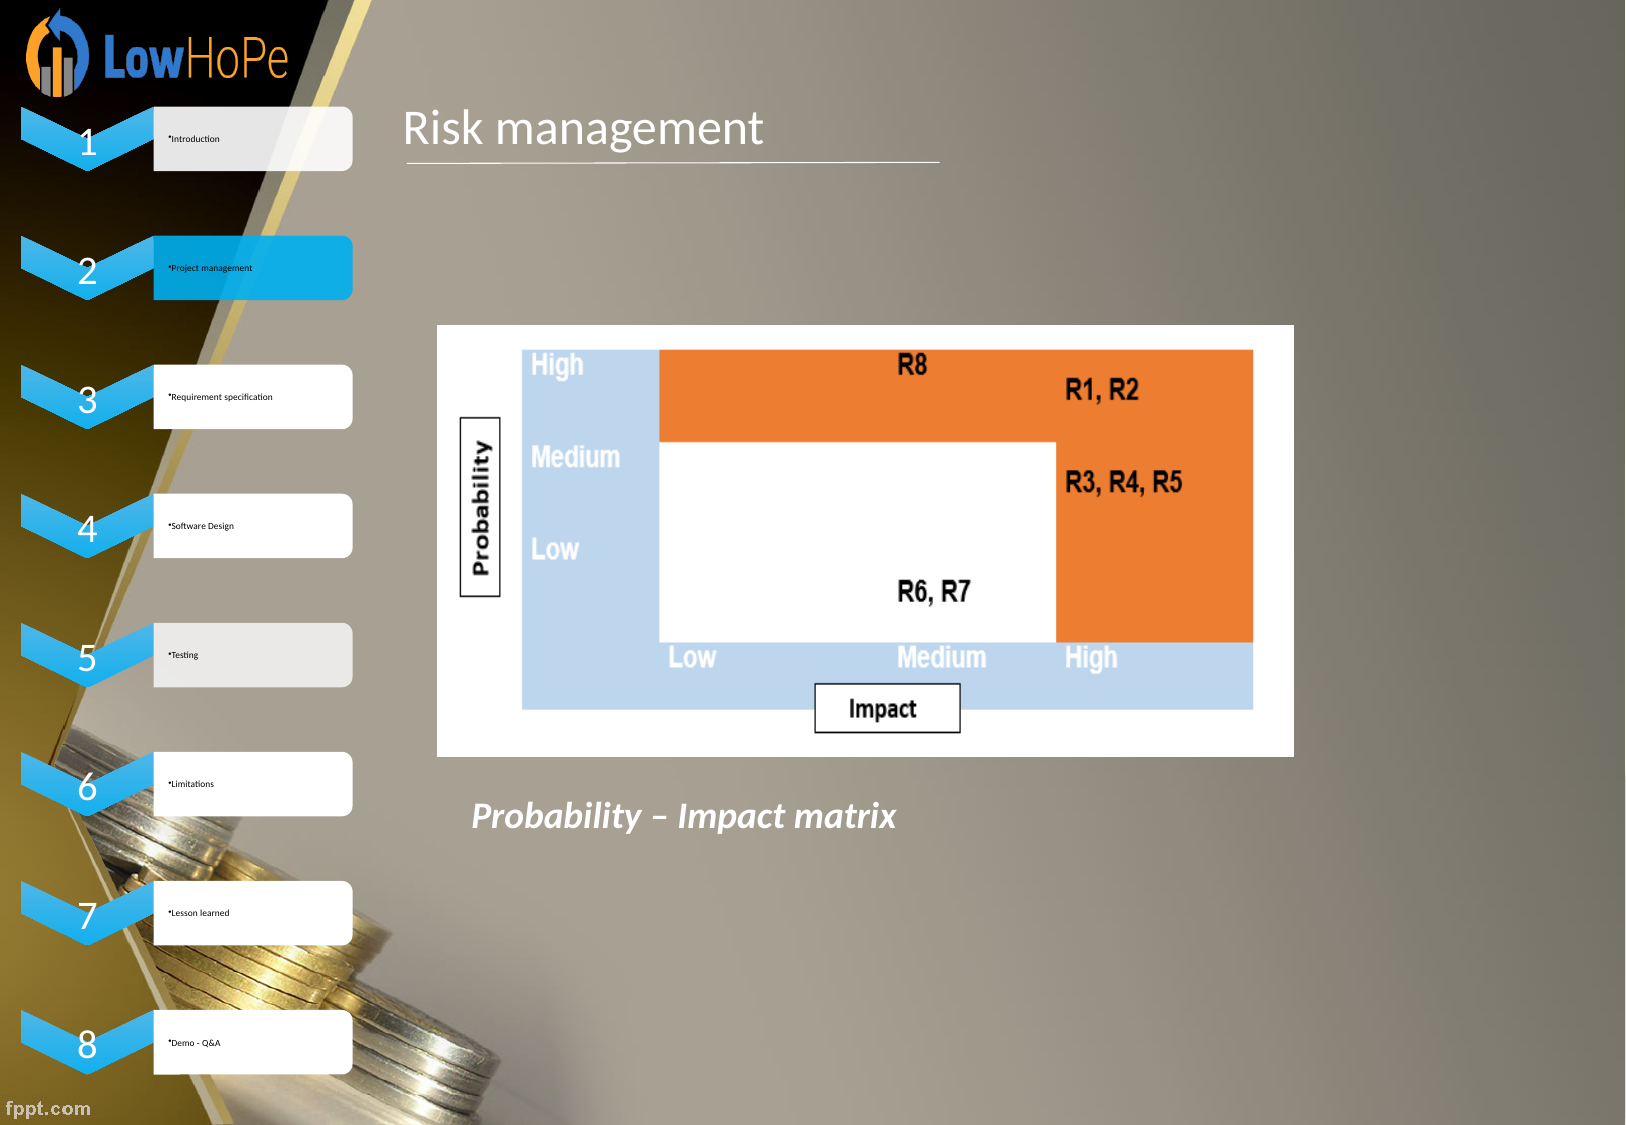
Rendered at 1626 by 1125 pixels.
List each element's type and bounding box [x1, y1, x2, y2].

text_box [20, 106, 353, 1075]
picture [0, 0, 1625, 1125]
